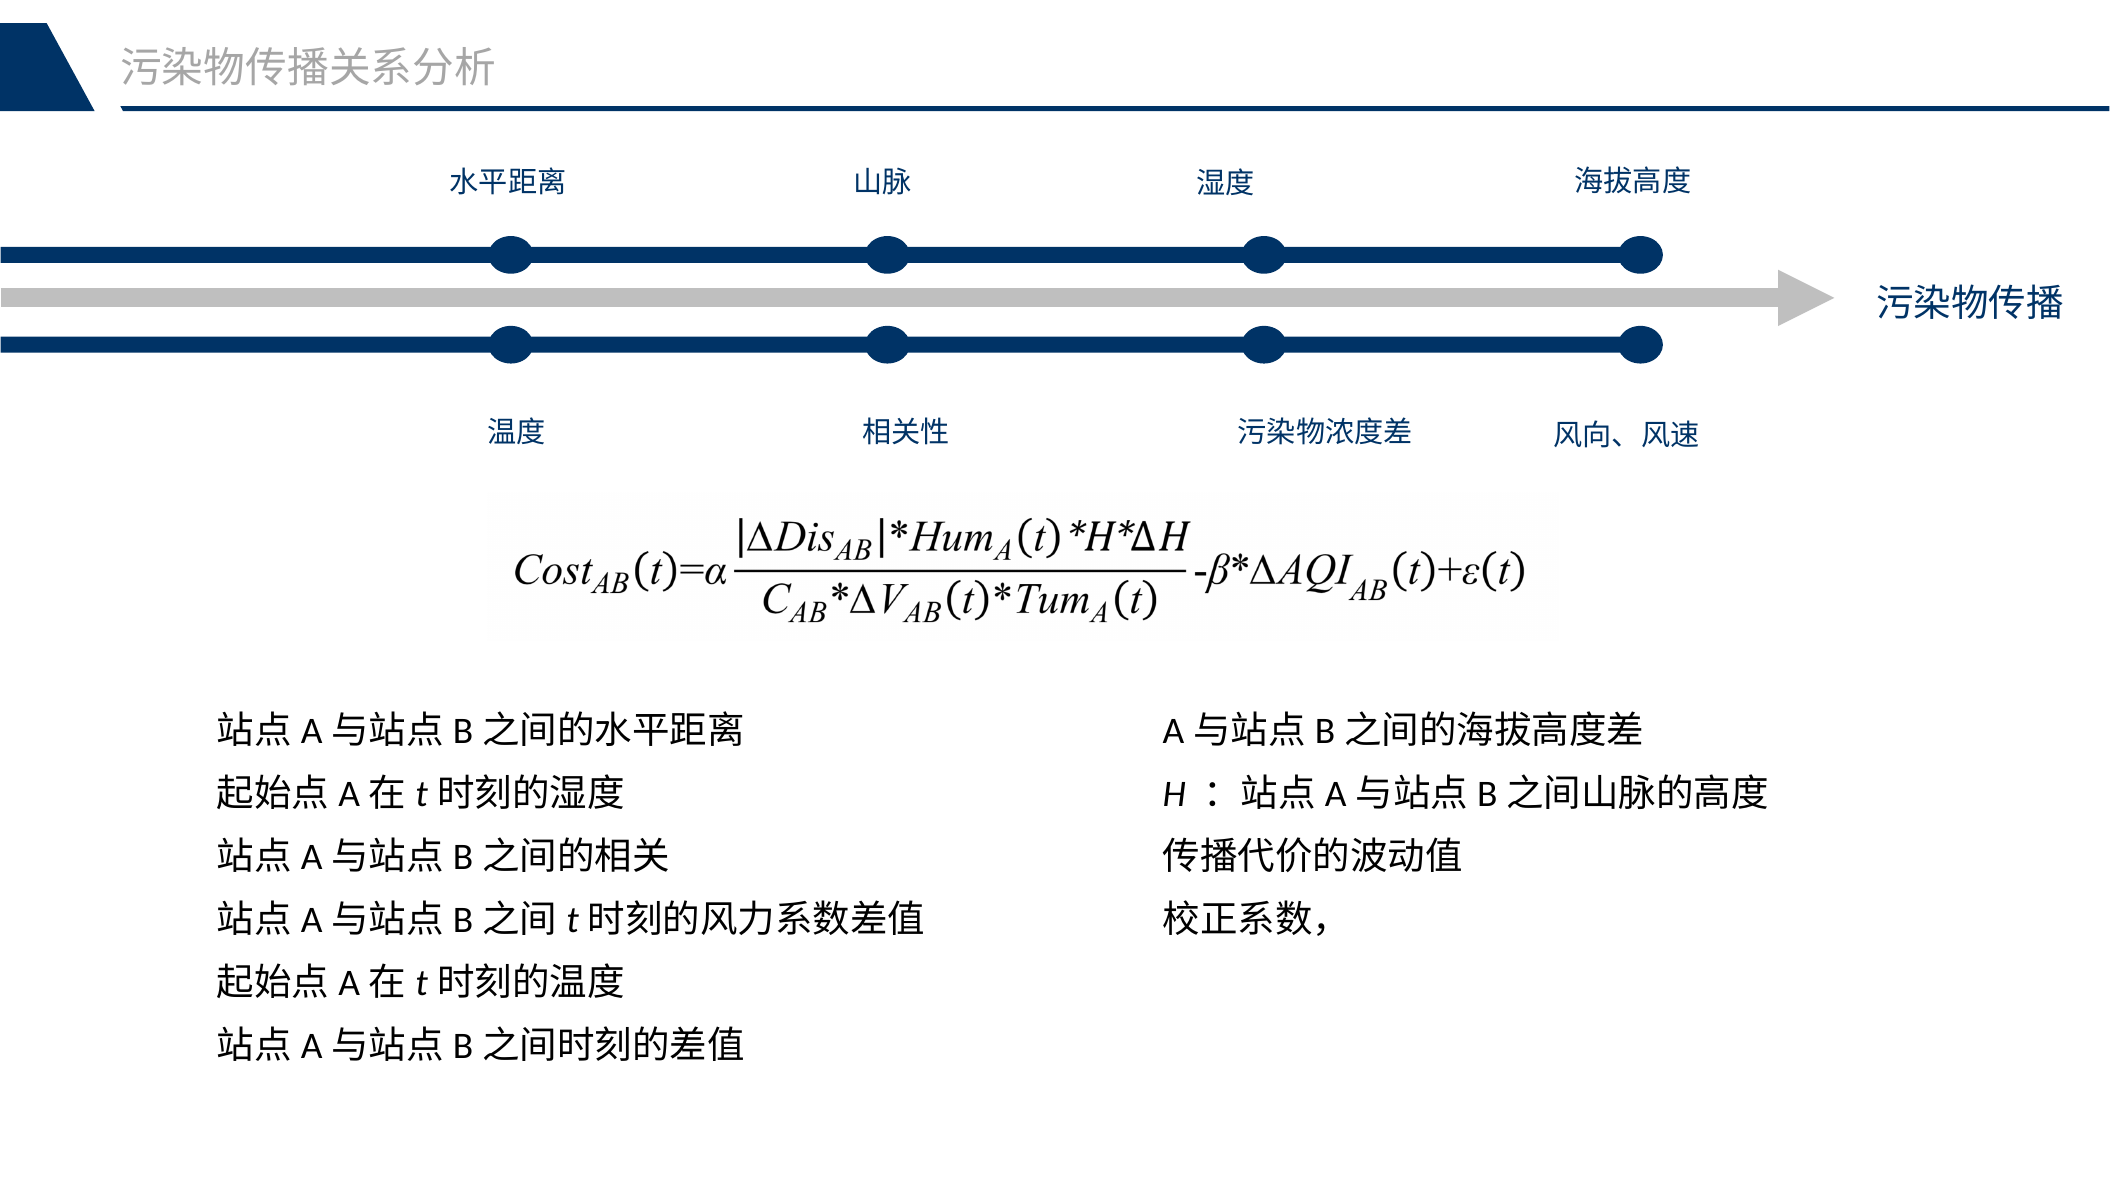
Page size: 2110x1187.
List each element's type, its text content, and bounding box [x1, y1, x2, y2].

text_box [0, 22, 97, 113]
text_box 污染物传播关系分析 [120, 40, 624, 91]
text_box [0, 155, 2083, 446]
picture [487, 492, 1559, 641]
text_box [118, 104, 2110, 113]
